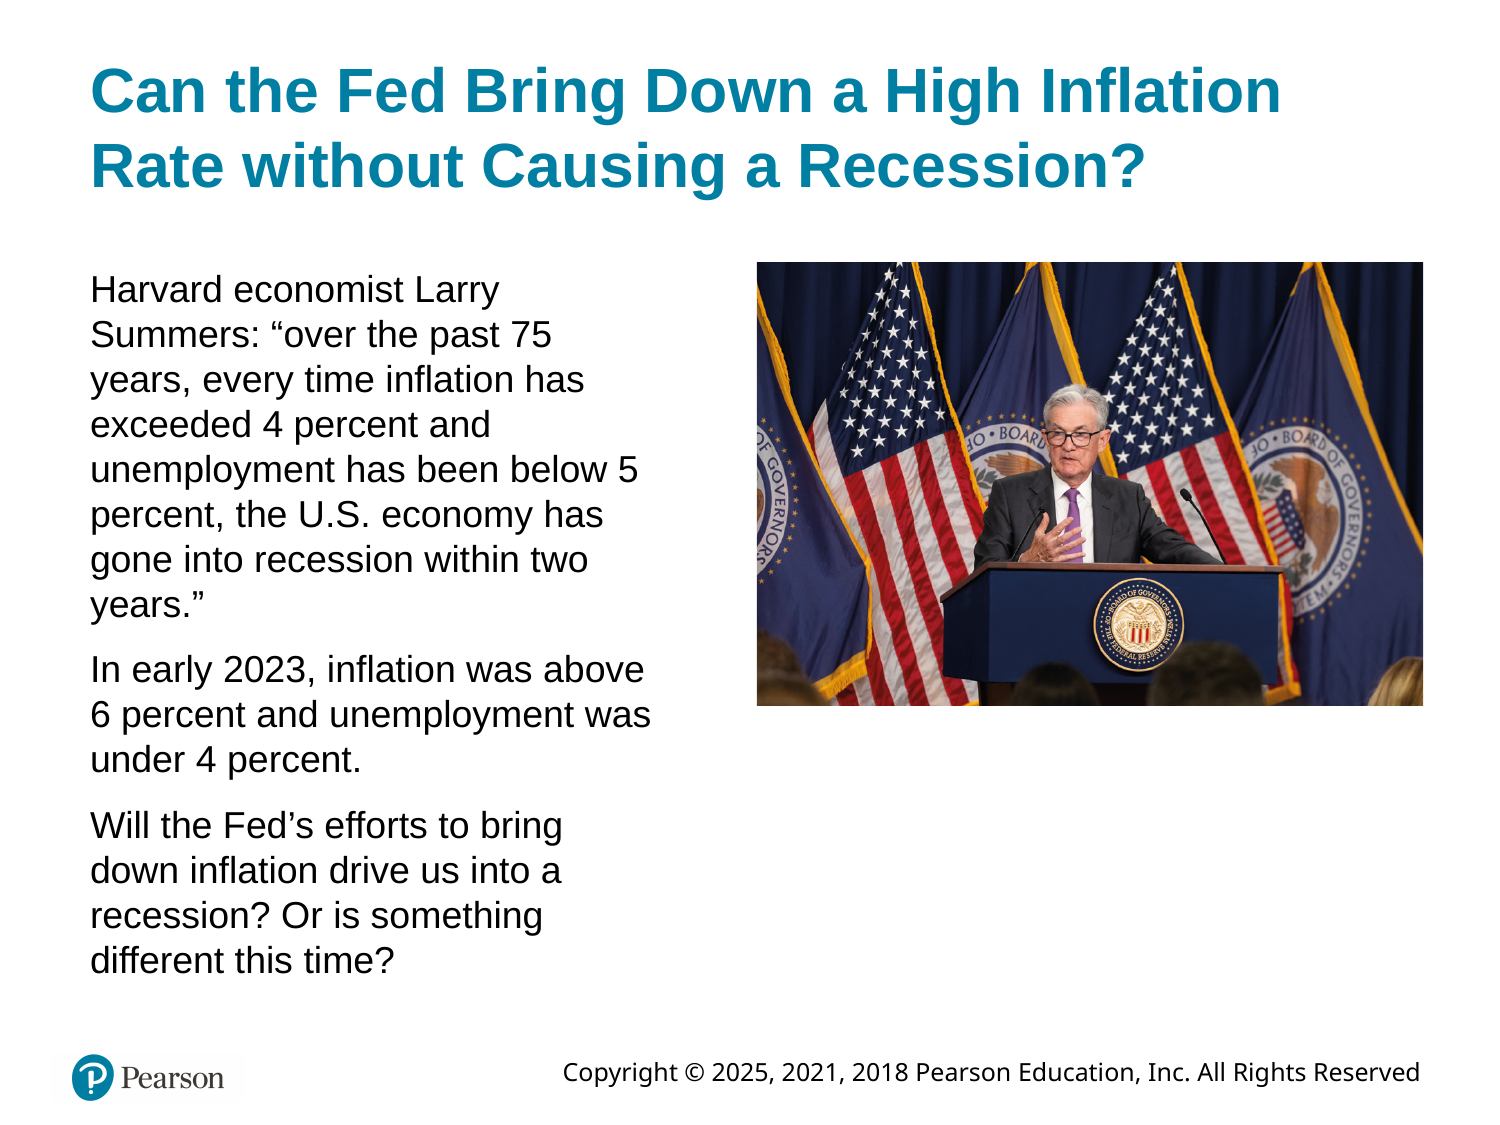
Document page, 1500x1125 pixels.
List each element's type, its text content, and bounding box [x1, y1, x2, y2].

picture [756, 262, 1424, 707]
list Harvard economist Larry Summers: “over the past 75 years, every time inflation has exceeded 4 percent and unemployment has been below 5 percent, the U.S. economy has gone into recession within two years.” In early 2023, inflation was above 6 percent and unemployment was under 4 percent. Will the Fed’s efforts to bring down inflation drive us into a recession? Or is something different this time? [75, 249, 670, 1019]
title Can the Fed Bring Down a High Inflation Rate without Causing a Recession? [75, 35, 1393, 216]
picture [51, 1053, 245, 1102]
